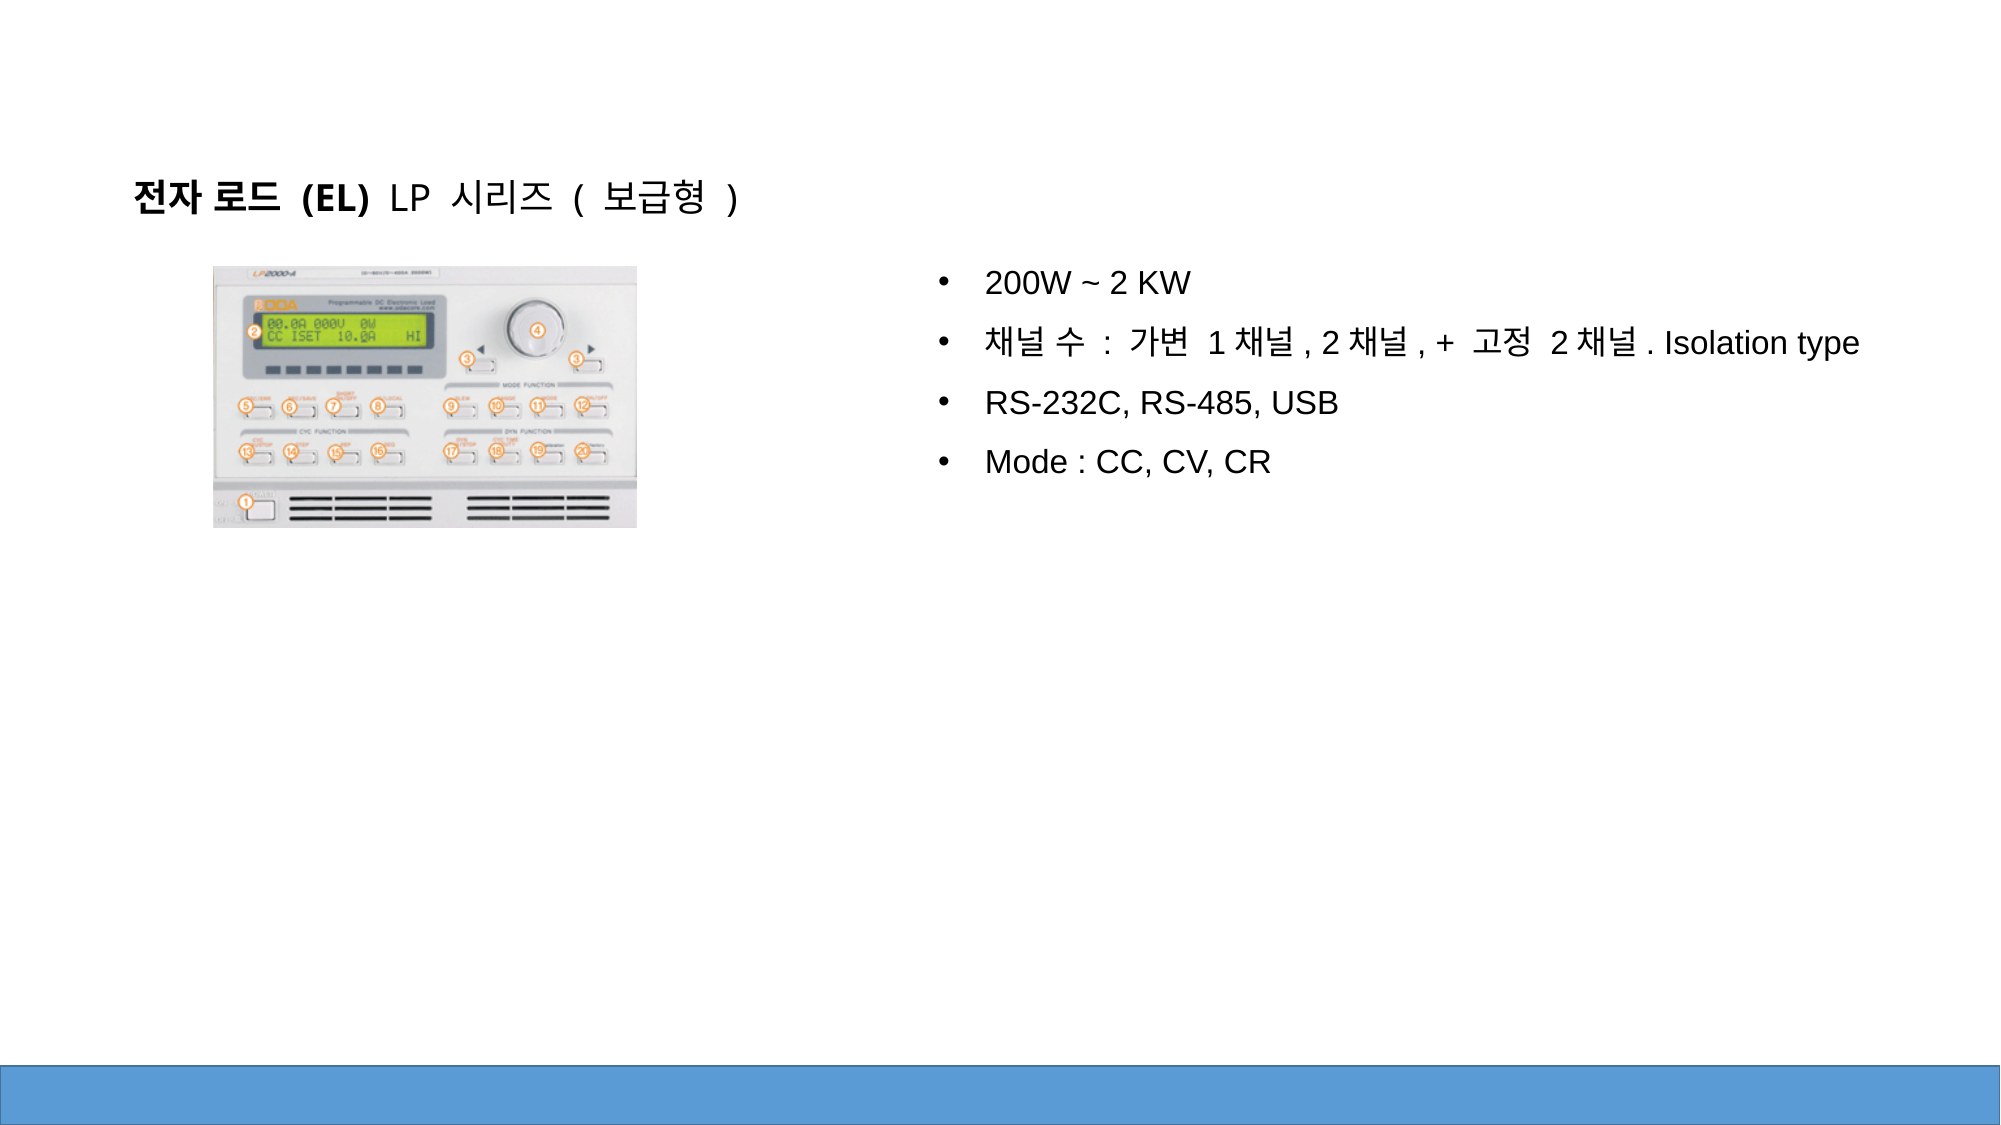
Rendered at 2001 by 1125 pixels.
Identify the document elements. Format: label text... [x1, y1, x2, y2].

text_box 전자 로드 (EL) LP 시리즈 ( 보급형 ) [119, 166, 753, 227]
picture [213, 266, 637, 528]
text_box 200W ~ 2 KW 채널 수 : 가변 1채널, 2채널, + 고정 2채널. Isolation type RS-232C, RS-485, USB Mode : CC, CV, CR [923, 253, 1878, 508]
text_box [0, 1065, 2000, 1125]
